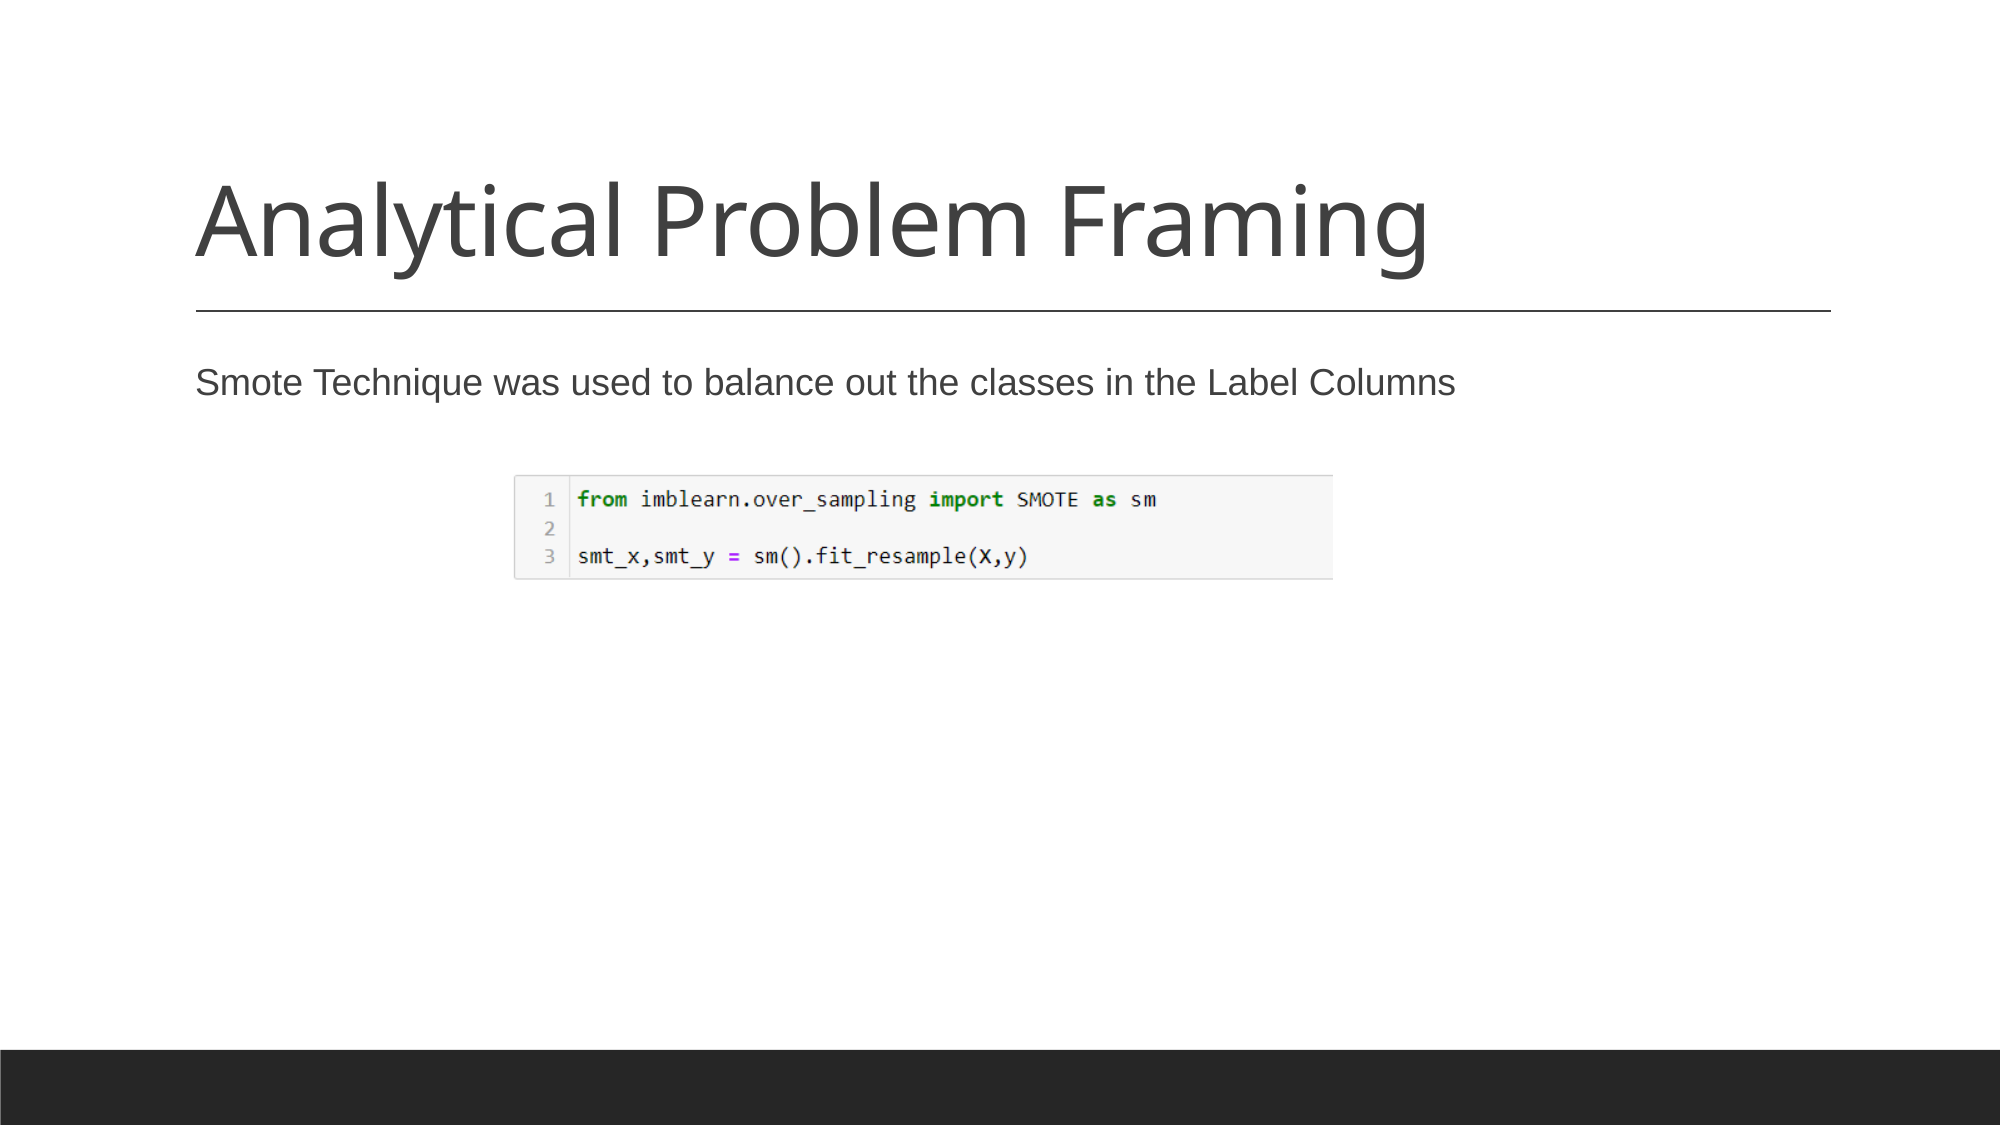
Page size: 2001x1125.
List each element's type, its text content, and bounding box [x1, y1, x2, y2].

title Analytical Problem Framing [180, 47, 1830, 285]
picture [504, 470, 1334, 582]
list Smote Technique was used to balance out the classes in the Label Columns [180, 345, 1830, 963]
